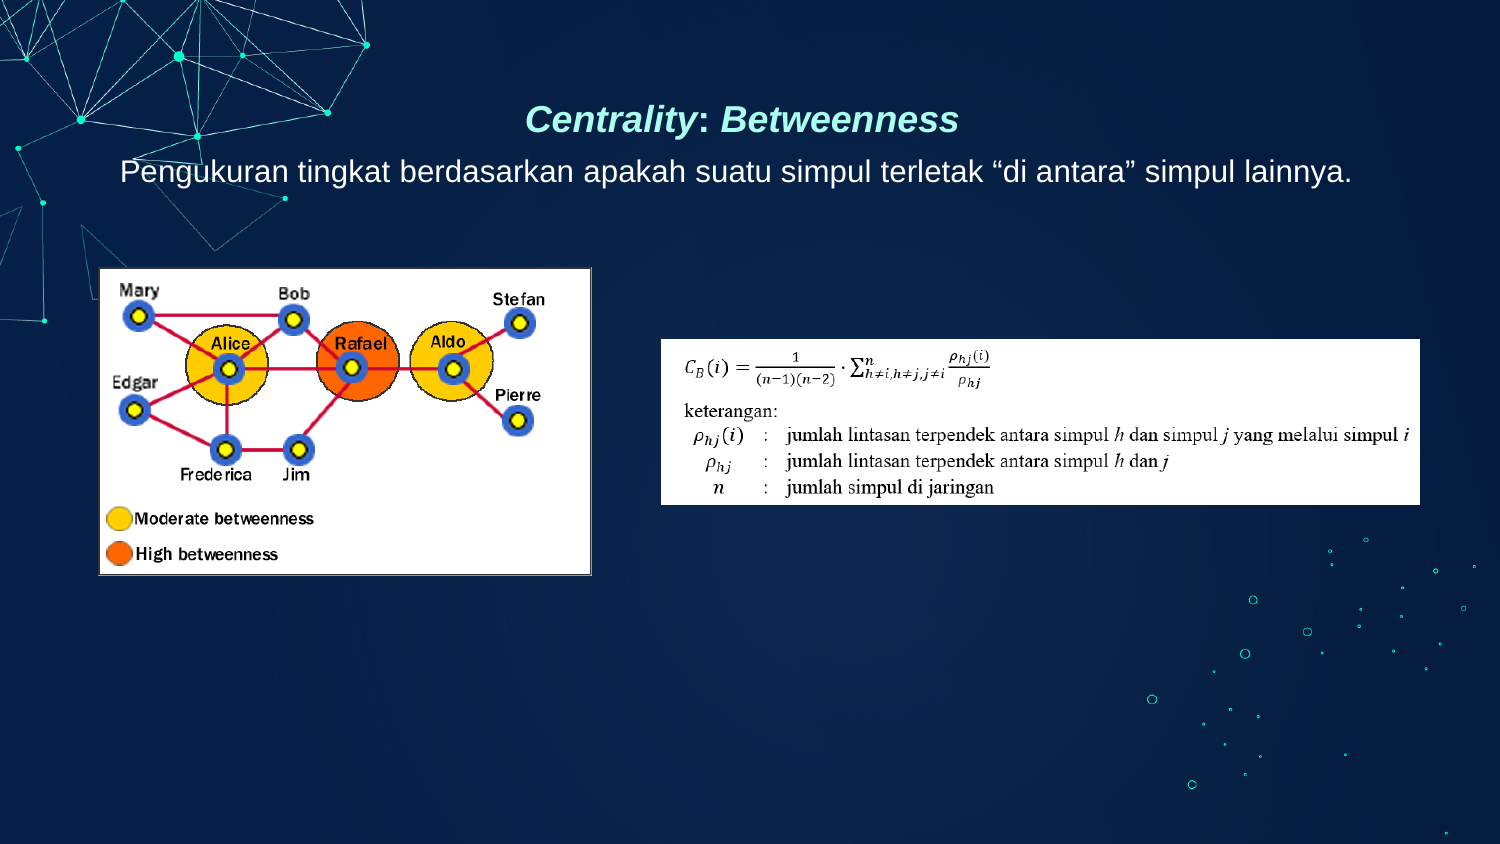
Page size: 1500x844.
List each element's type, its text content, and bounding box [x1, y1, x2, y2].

list Pengukuran tingkat berdasarkan apakah suatu simpul terletak “di antara” simpul lainnya. [61, 138, 1420, 192]
picture [0, 0, 1500, 844]
title Centrality: Betweenness [61, 33, 1424, 148]
